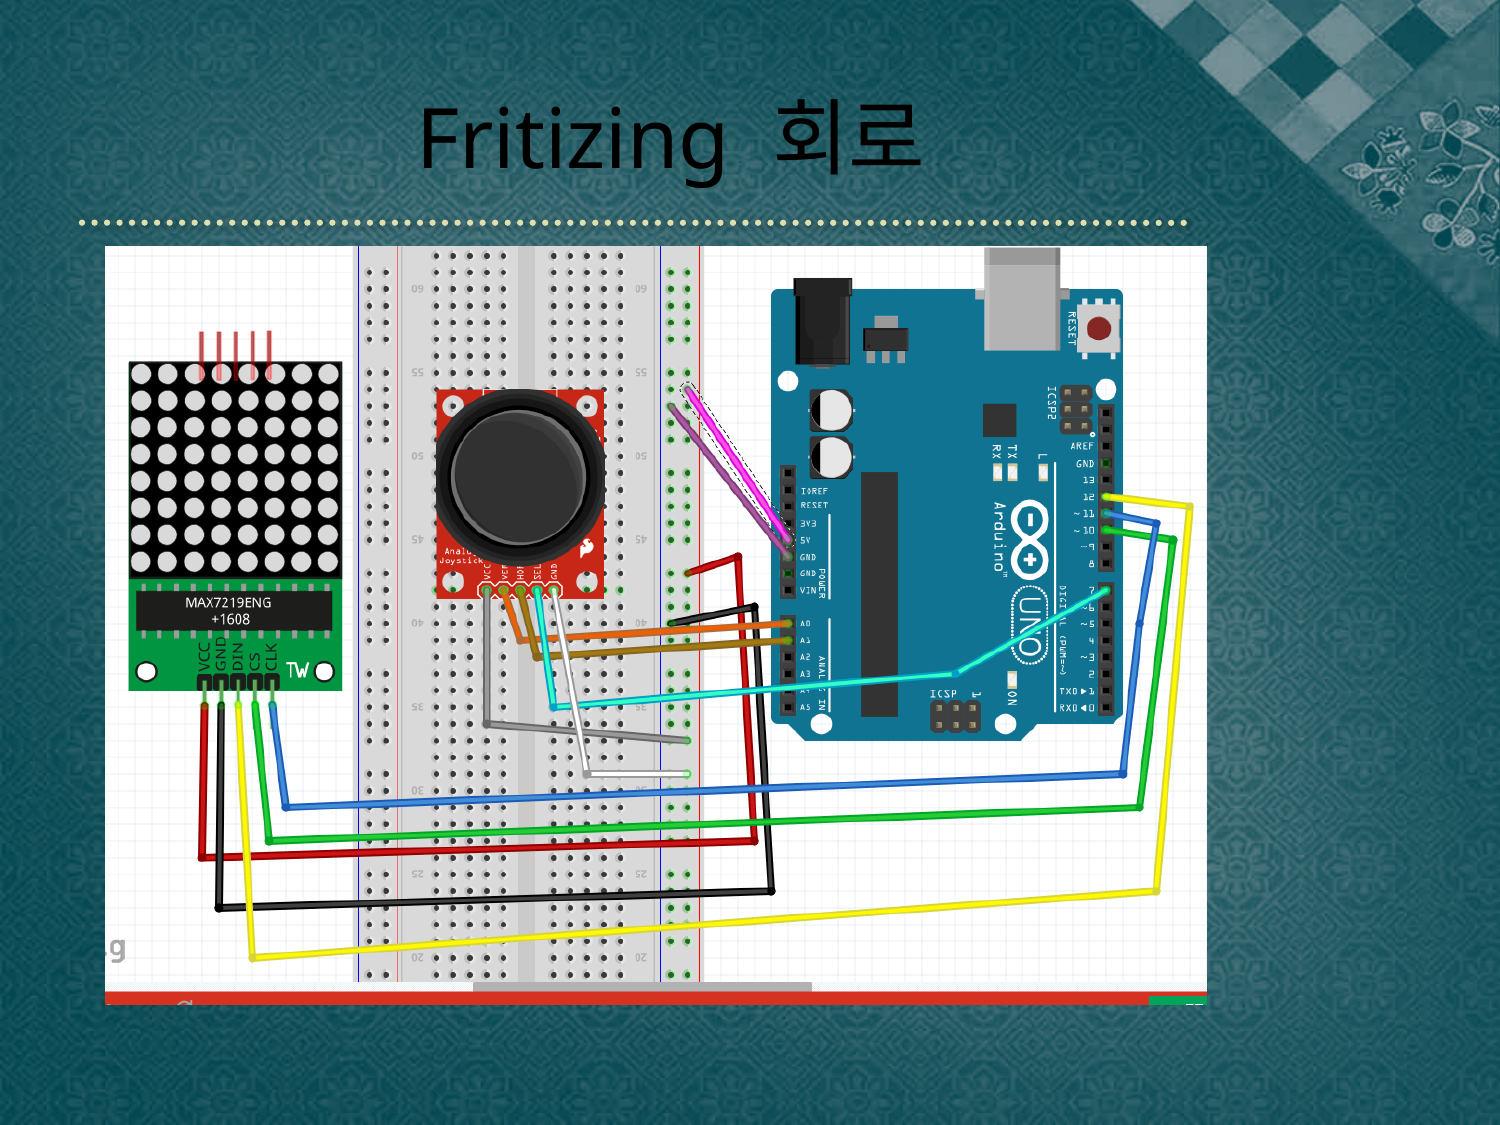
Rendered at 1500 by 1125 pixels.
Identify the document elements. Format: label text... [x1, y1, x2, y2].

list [105, 246, 1207, 1006]
title Fritizing 회로 [75, 58, 1383, 211]
